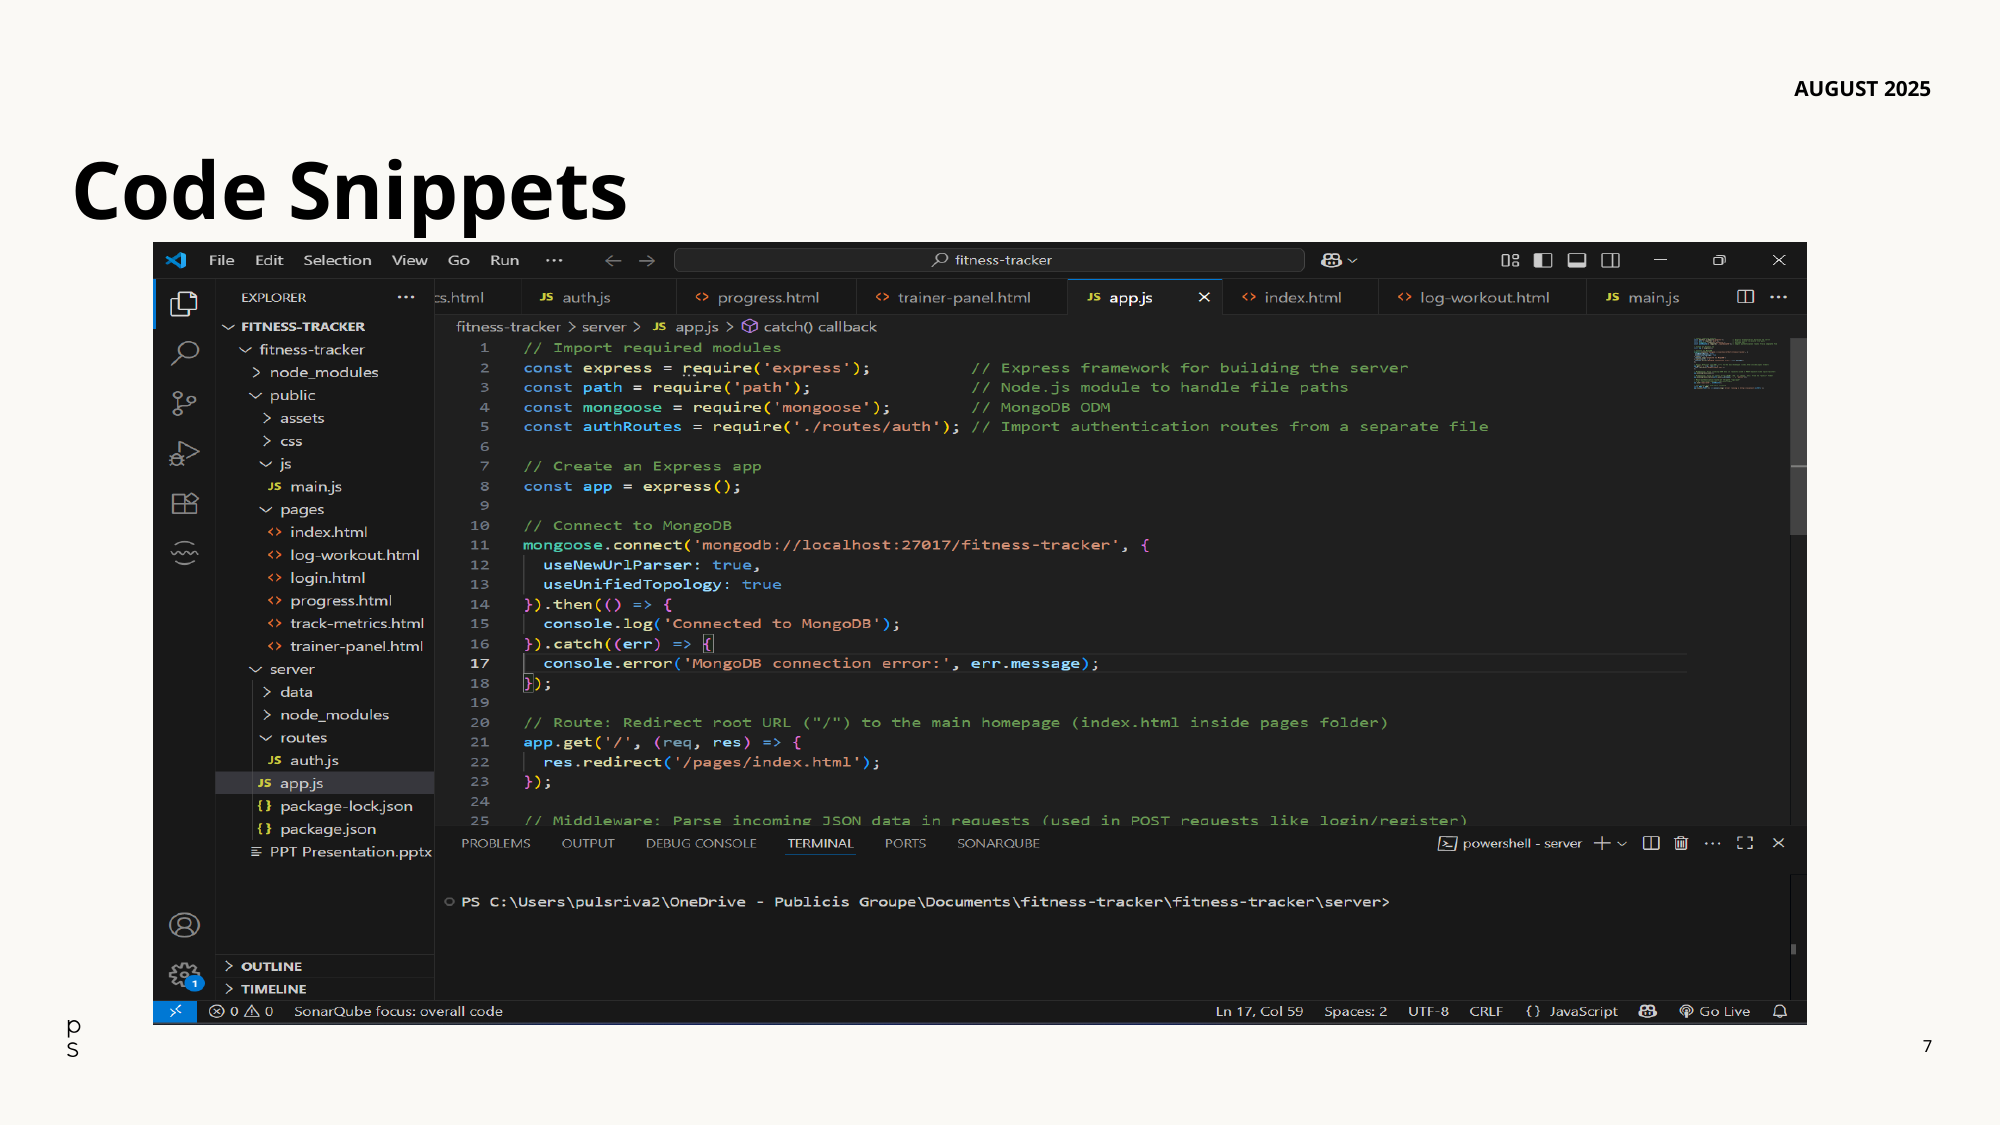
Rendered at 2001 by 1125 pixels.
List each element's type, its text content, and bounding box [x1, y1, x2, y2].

slide_number 7 [1806, 992, 1933, 1057]
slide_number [1493, 70, 1931, 140]
title Code Snippets [71, 140, 1300, 378]
picture [67, 1020, 81, 1057]
picture [152, 242, 1807, 1025]
